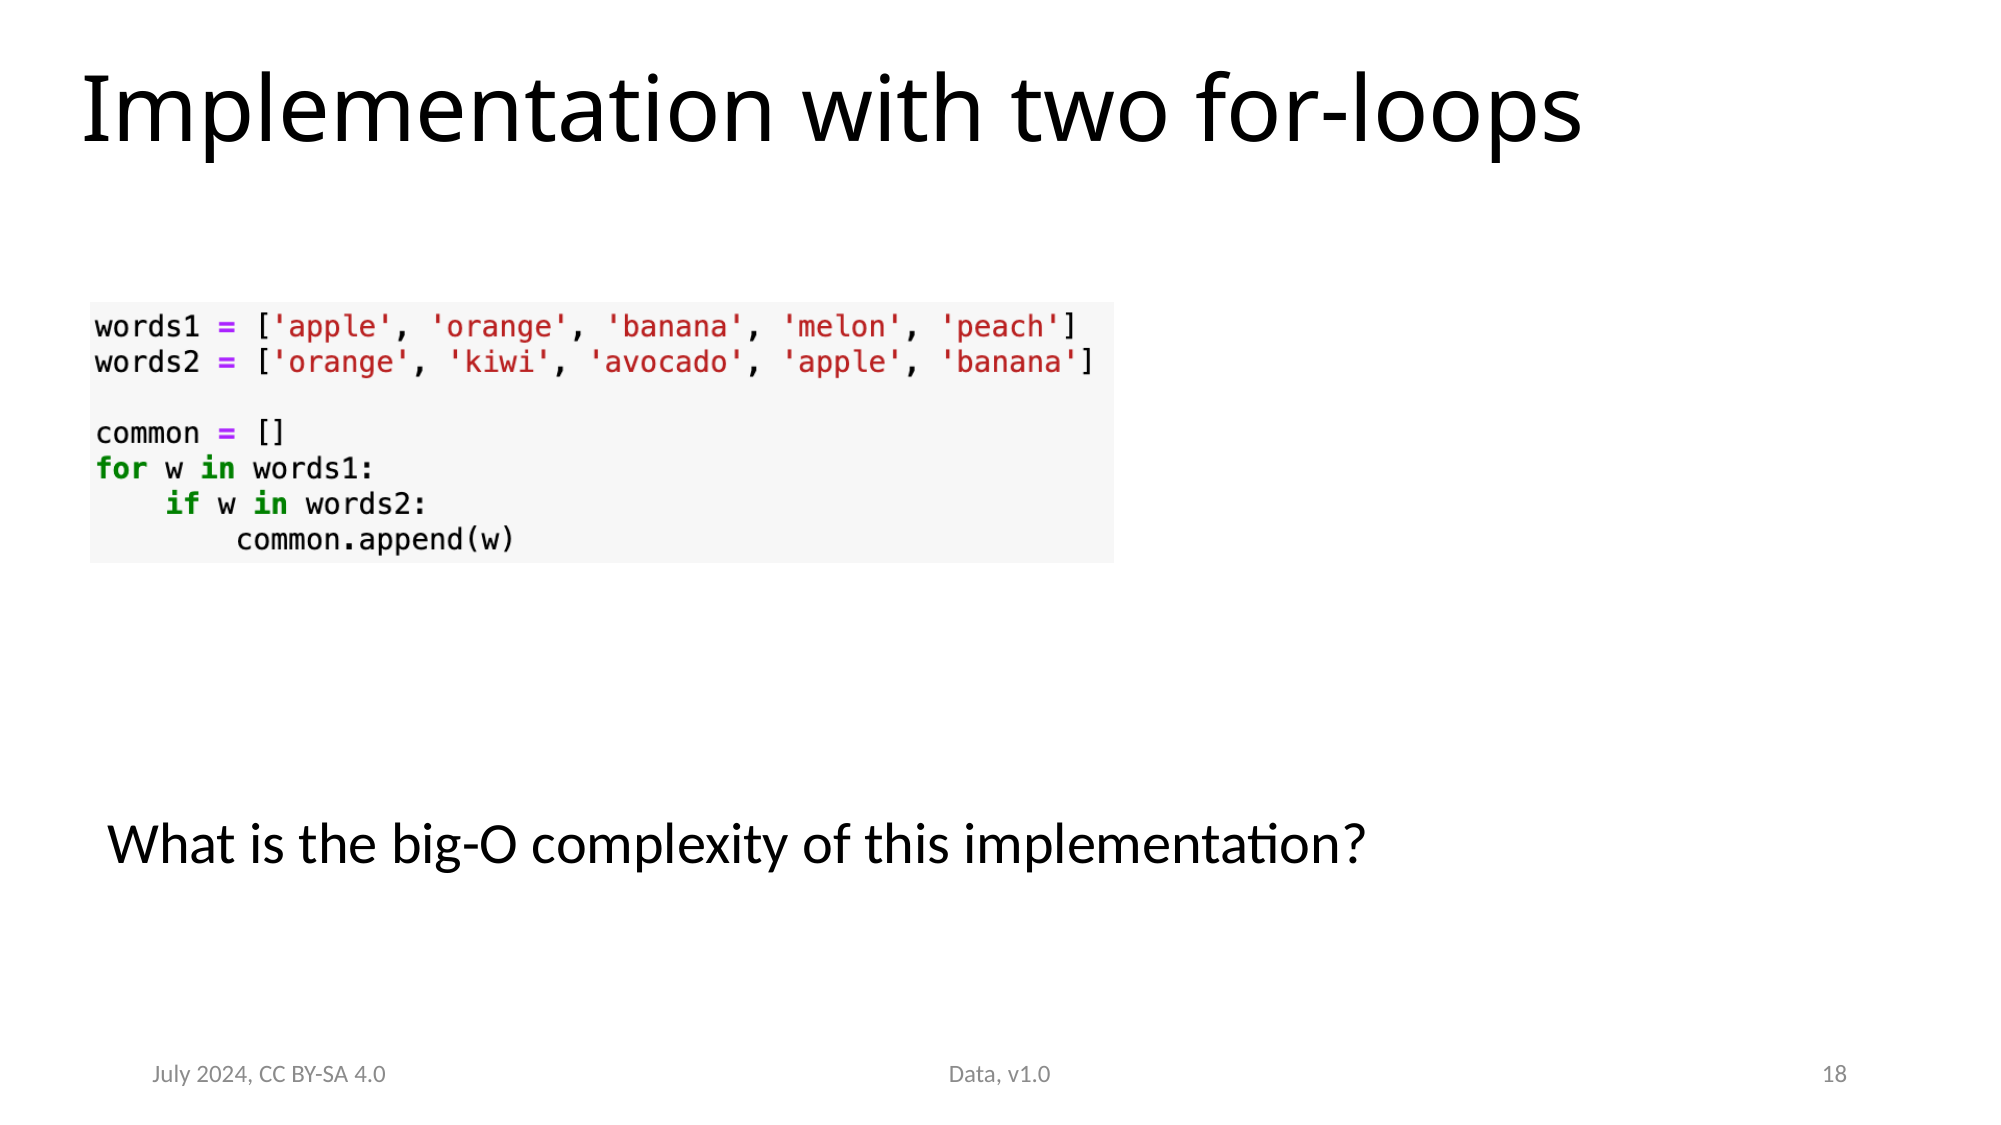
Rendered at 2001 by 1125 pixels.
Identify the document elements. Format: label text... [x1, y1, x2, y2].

picture [90, 301, 1114, 563]
footer Data, v1.0 [662, 1042, 1338, 1103]
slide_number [137, 1042, 588, 1103]
title Implementation with two for-loops [66, 37, 1922, 186]
slide_number 18 [1412, 1042, 1863, 1103]
text_box What is the big-O complexity of this implementation? [92, 797, 1688, 883]
